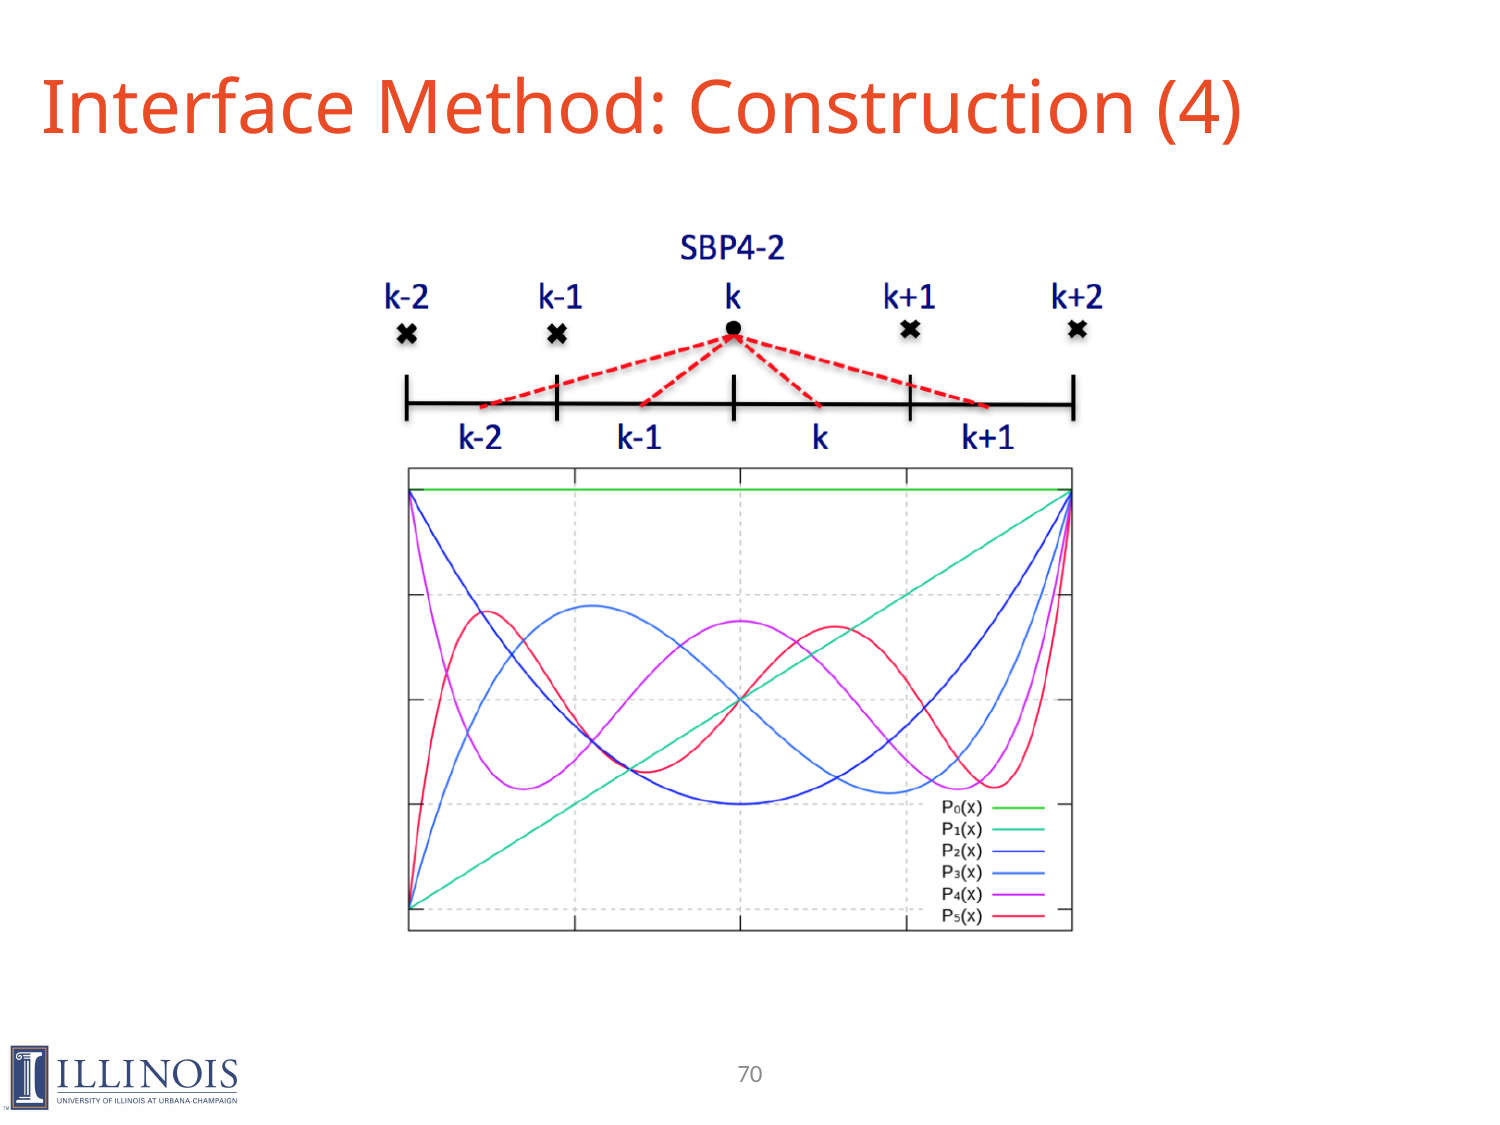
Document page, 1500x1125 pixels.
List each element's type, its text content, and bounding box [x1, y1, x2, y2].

picture [0, 1042, 241, 1113]
slide_number 70 [718, 1042, 782, 1103]
text_box [62, 182, 1438, 1016]
picture [380, 209, 1120, 952]
title Interface Method: Construction (4) [26, 36, 1438, 183]
